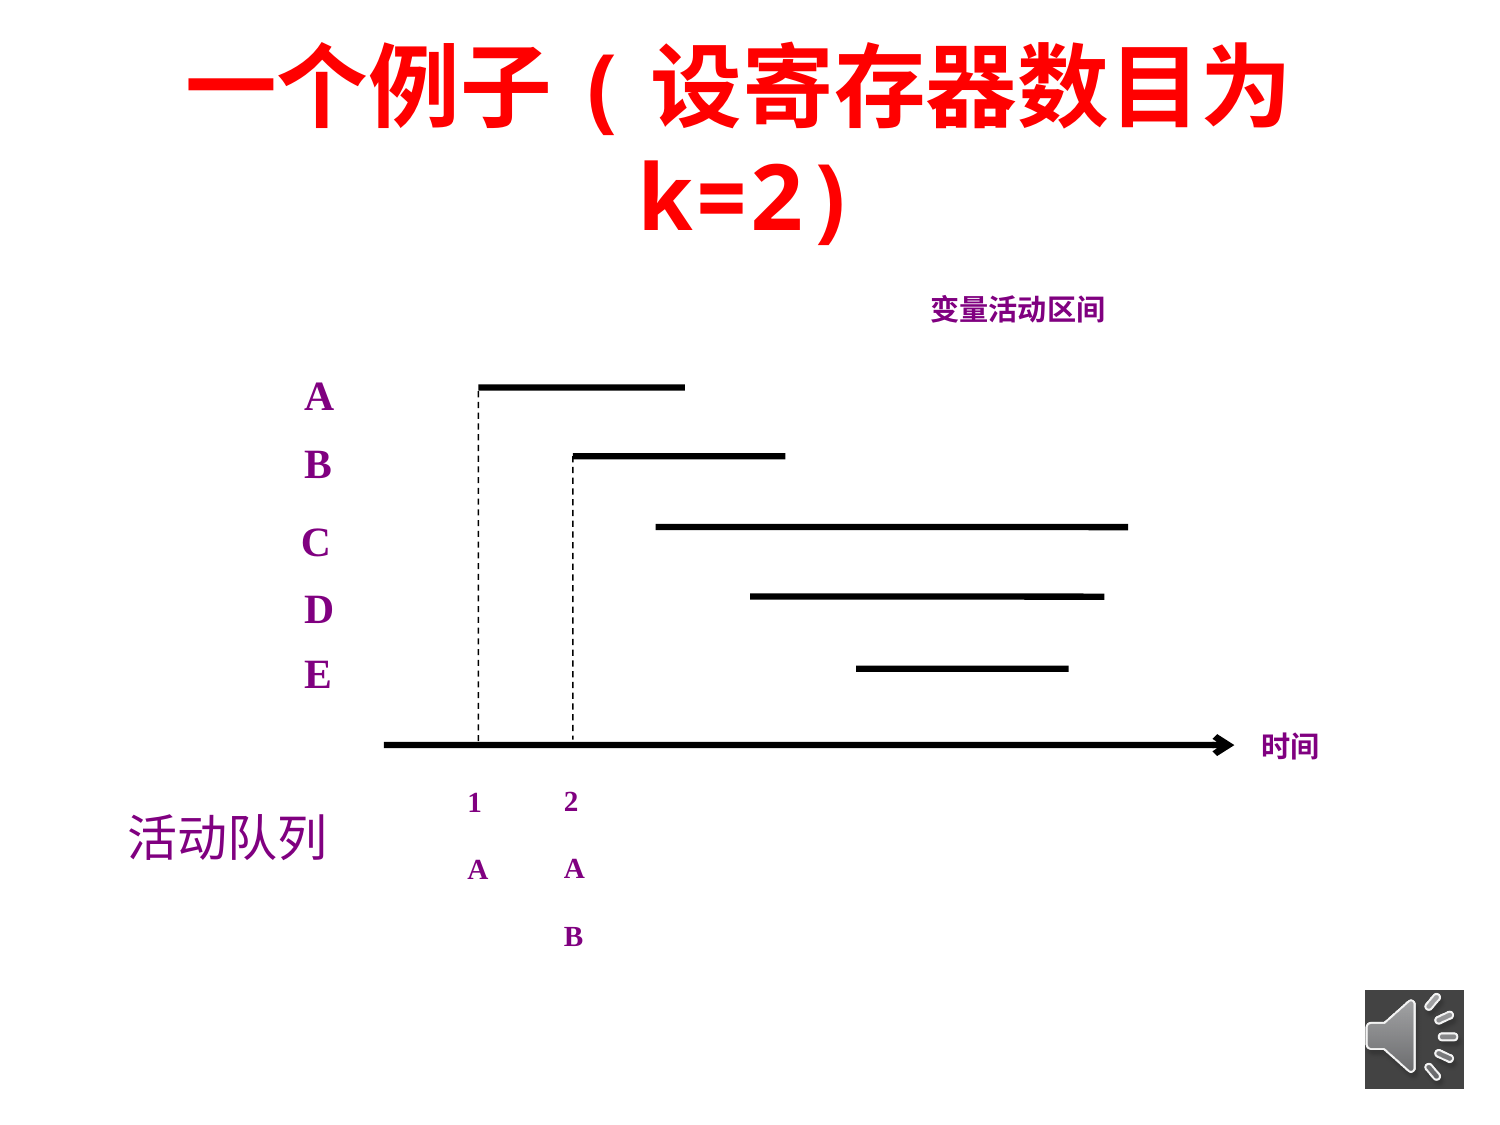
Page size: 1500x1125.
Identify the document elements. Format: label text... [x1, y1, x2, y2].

text_box B [289, 429, 347, 495]
text_box C [286, 507, 347, 572]
picture [1364, 989, 1465, 1090]
text_box A [289, 361, 350, 427]
text_box E [289, 639, 347, 704]
text_box 时间 [1246, 727, 1354, 775]
text_box 2 A B [549, 781, 620, 988]
text_box [383, 737, 1235, 753]
title 一个例子(设寄存器数目为k=2) [74, 44, 1426, 233]
text_box D [289, 574, 350, 639]
text_box 变量活动区间 [915, 290, 1140, 339]
text_box 1 A [452, 782, 524, 884]
text_box 活动队列 [112, 798, 343, 874]
